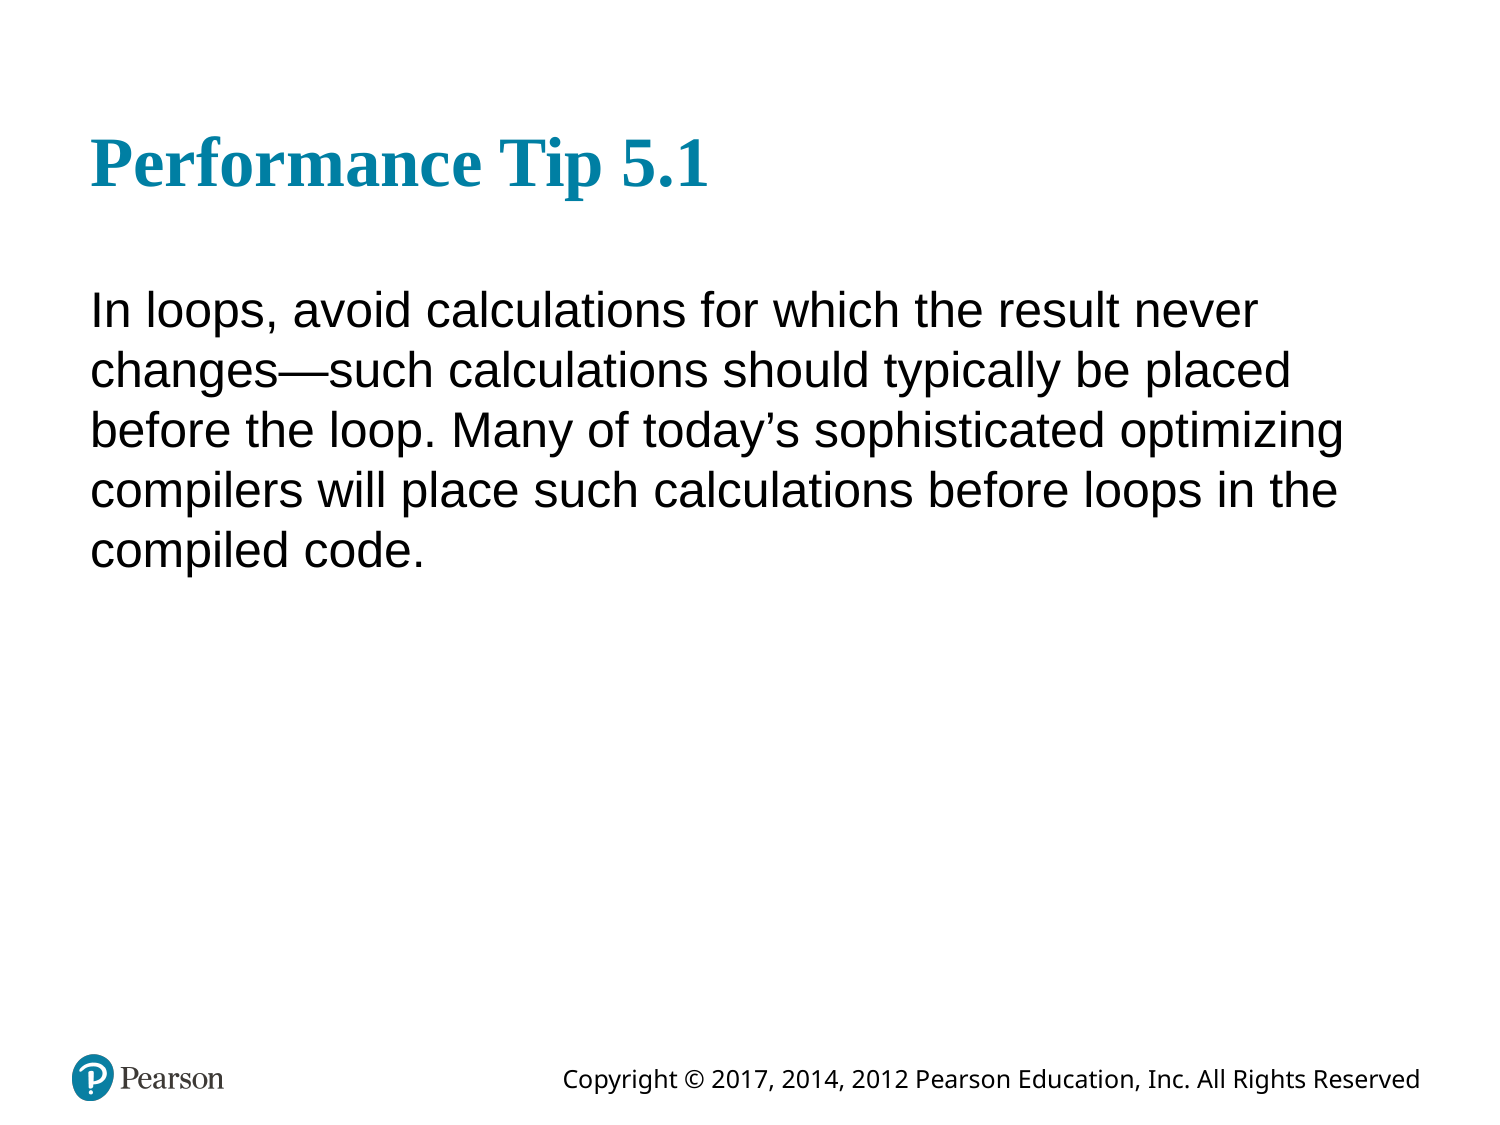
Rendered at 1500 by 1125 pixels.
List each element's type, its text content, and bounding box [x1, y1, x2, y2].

picture [72, 1087, 83, 1101]
picture [72, 1054, 88, 1070]
list In loops, avoid calculations for which the result never changes—such calculations should typically be placed before the loop. Many of today’s sophisticated optimizing compilers will place such calculations before loops in the compiled code. [75, 262, 1425, 1005]
picture [80, 1063, 106, 1088]
picture [98, 1054, 224, 1101]
title Performance Tip 5.1 [75, 35, 1425, 216]
